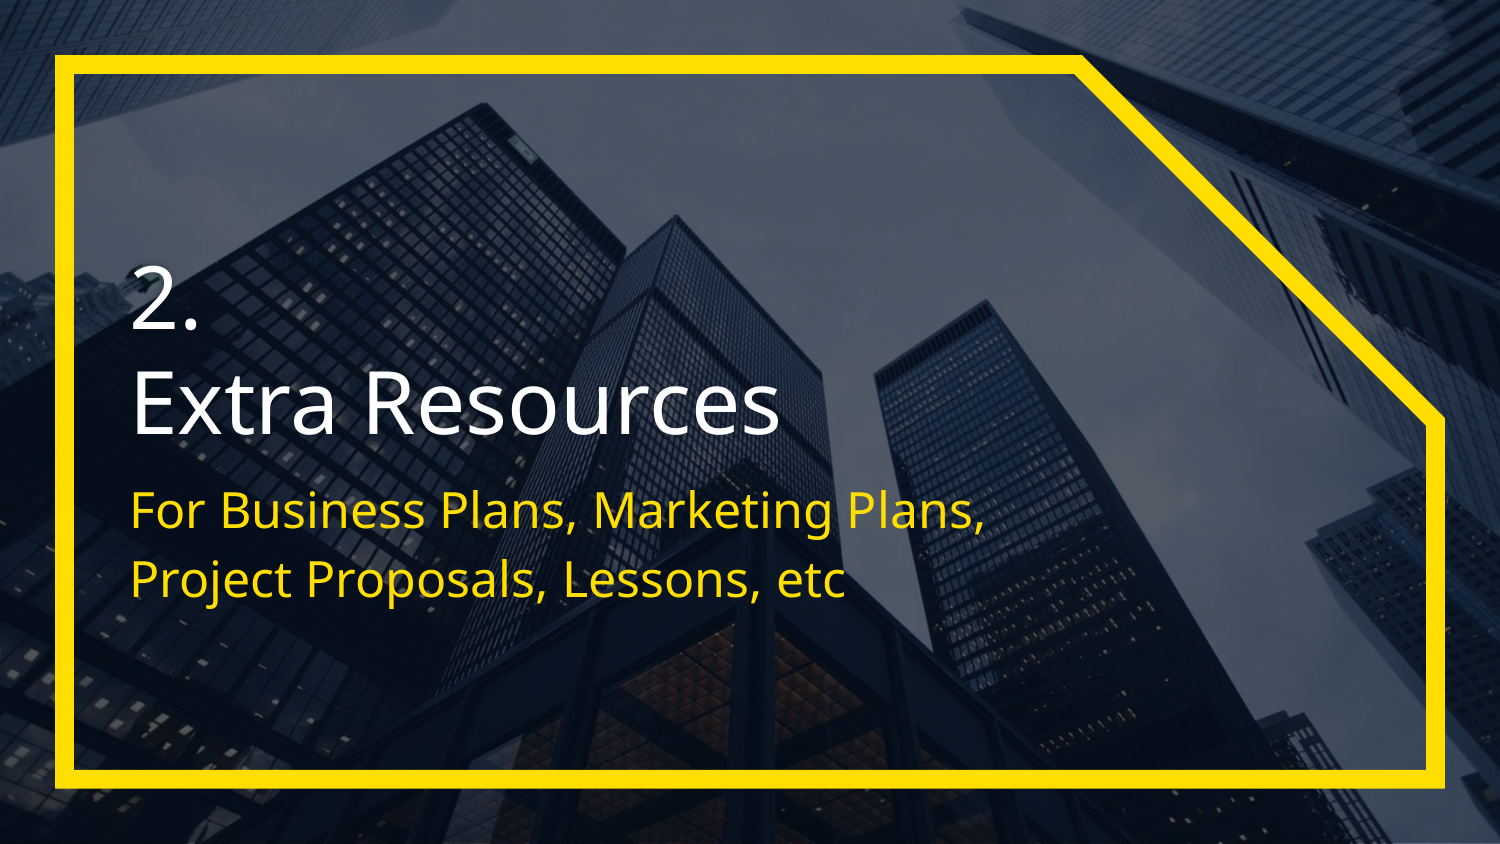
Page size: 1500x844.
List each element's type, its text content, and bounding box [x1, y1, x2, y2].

subtitle For Business Plans, Marketing Plans, Project Proposals, Lessons, etc [129, 469, 1069, 610]
title 2. Extra Resources [129, 245, 1069, 452]
picture [0, 0, 1500, 844]
